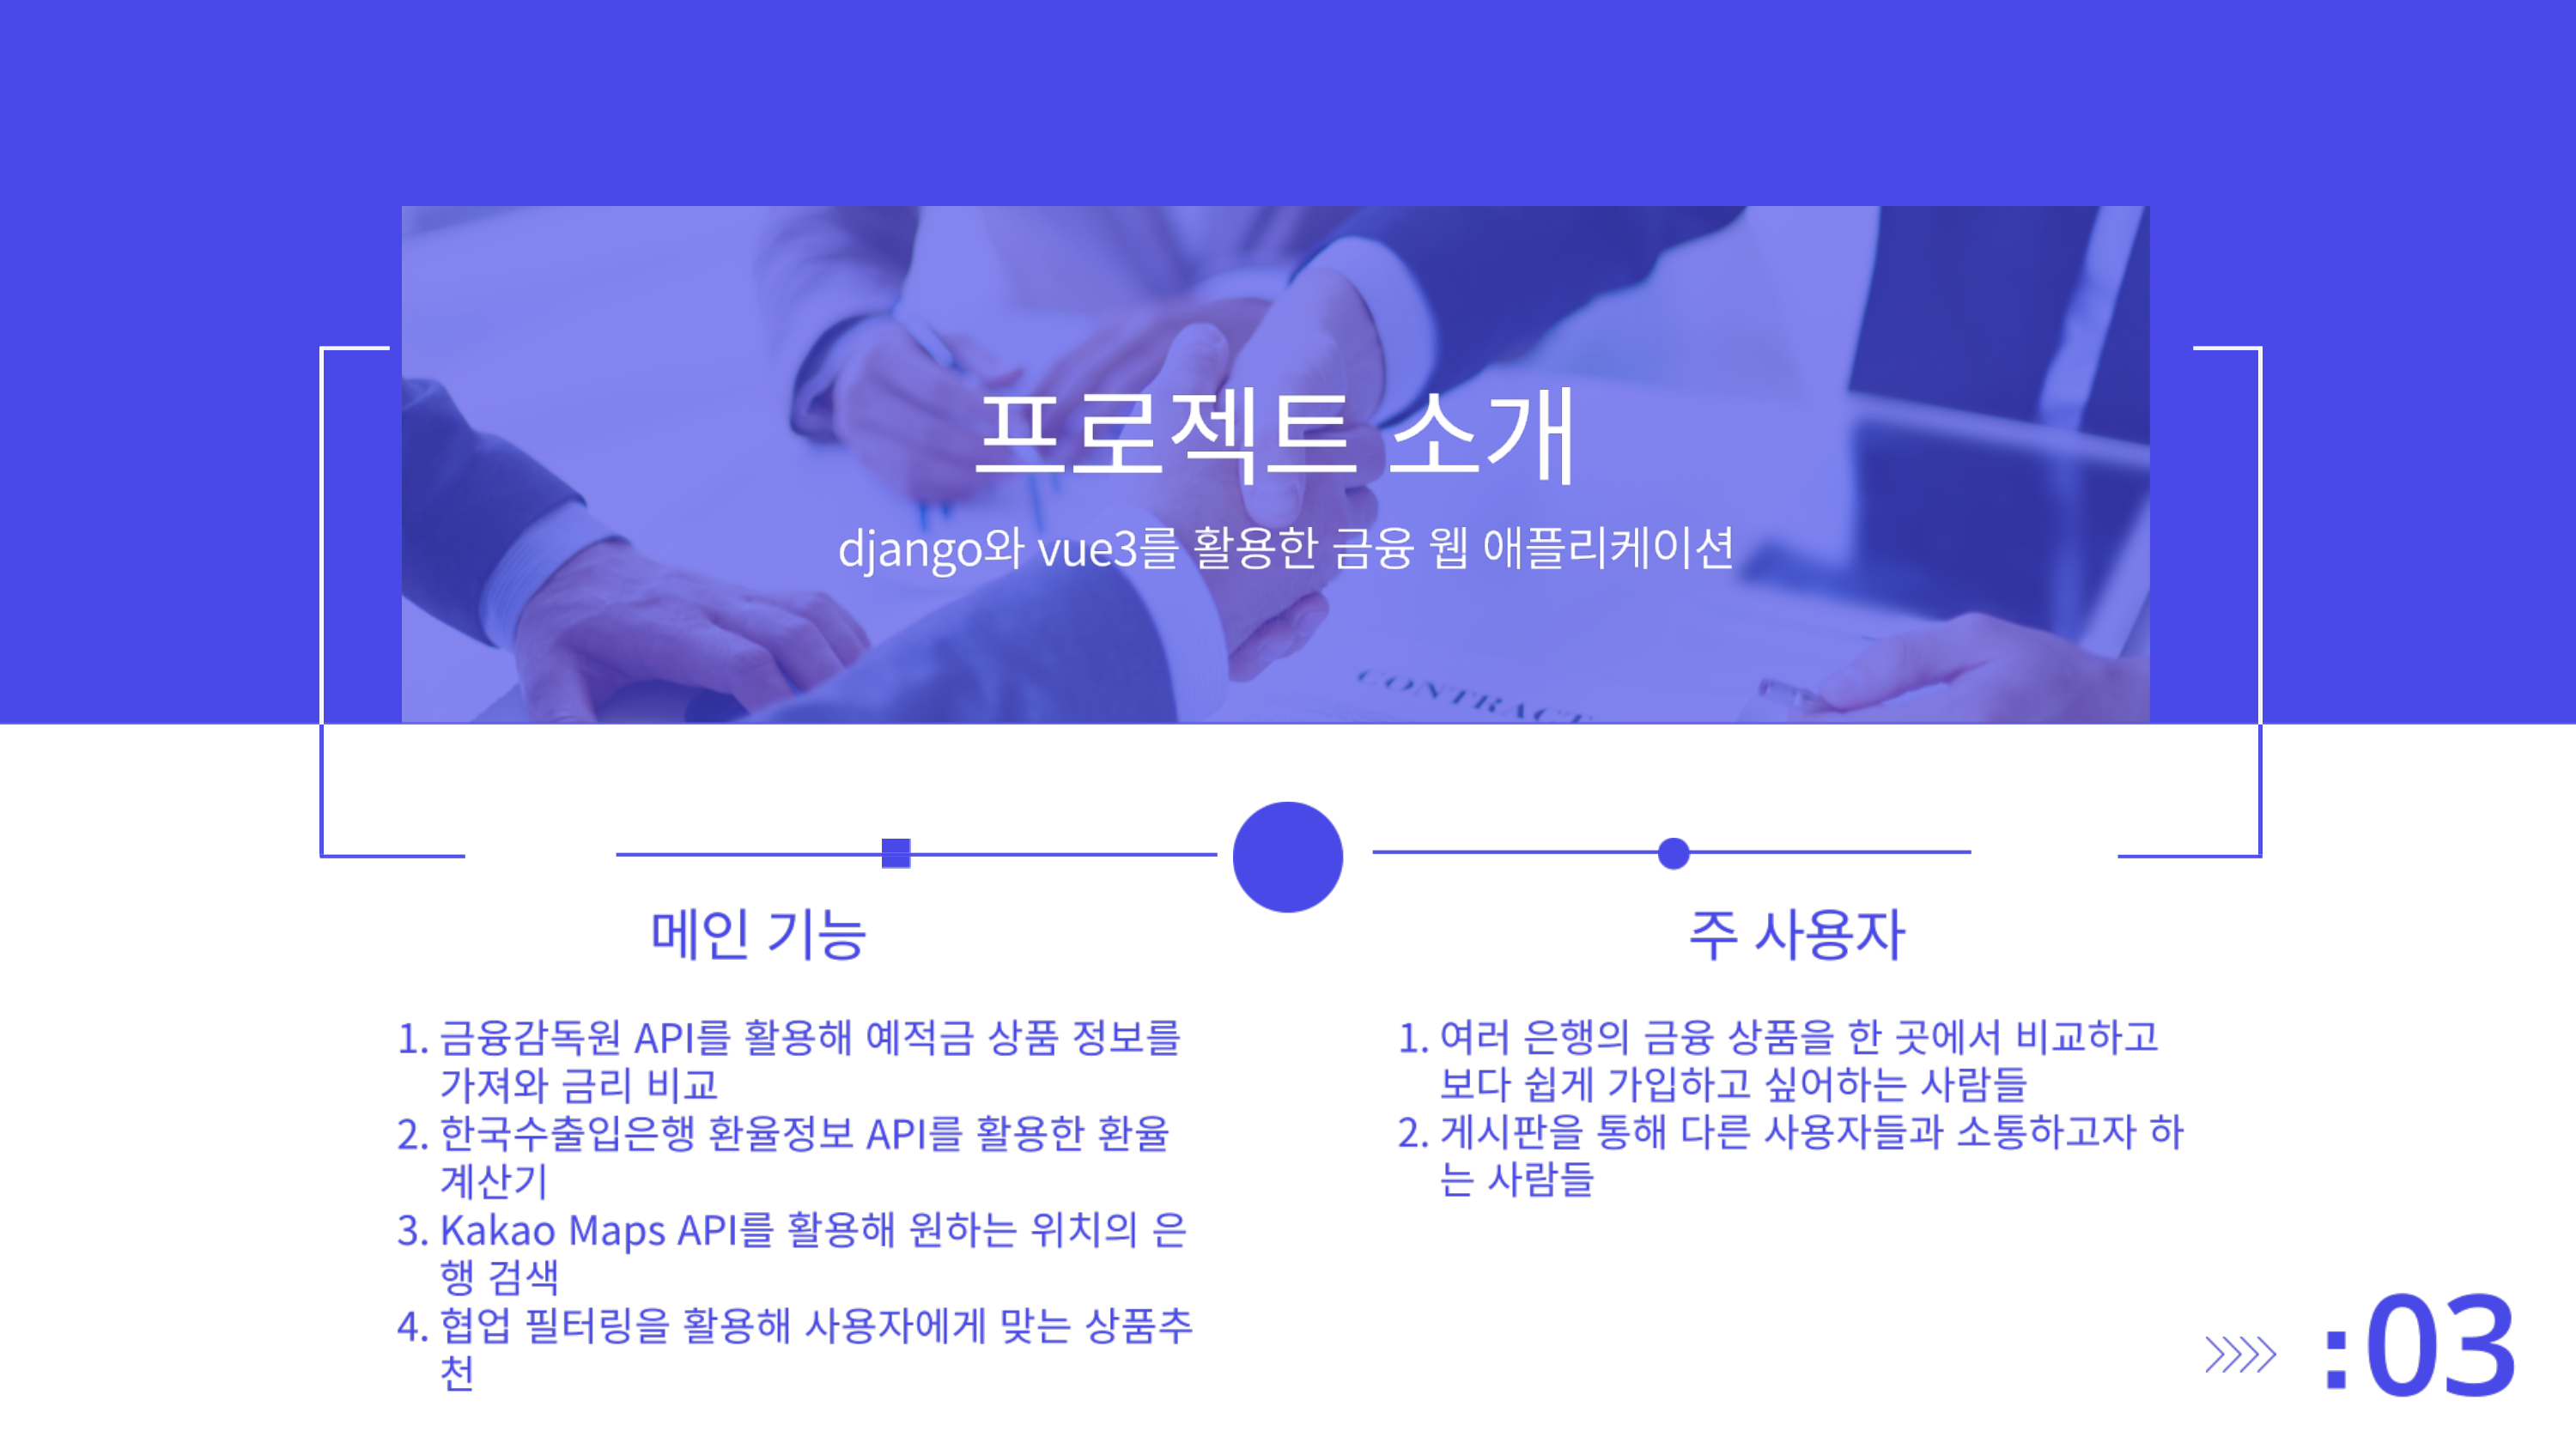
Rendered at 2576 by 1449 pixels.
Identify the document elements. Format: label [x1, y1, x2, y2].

picture [2269, 1118, 2576, 1449]
text_box [319, 346, 465, 858]
text_box [2206, 1337, 2277, 1373]
text_box [1232, 802, 1345, 914]
text_box [1658, 838, 1691, 870]
picture [1375, 872, 2228, 1246]
text_box [914, 554, 919, 870]
text_box [881, 839, 909, 869]
picture [375, 872, 1236, 1430]
picture [368, 328, 1965, 626]
text_box [1669, 553, 1674, 836]
text_box [402, 206, 2151, 724]
text_box [2117, 346, 2263, 858]
text_box [0, 0, 2576, 724]
